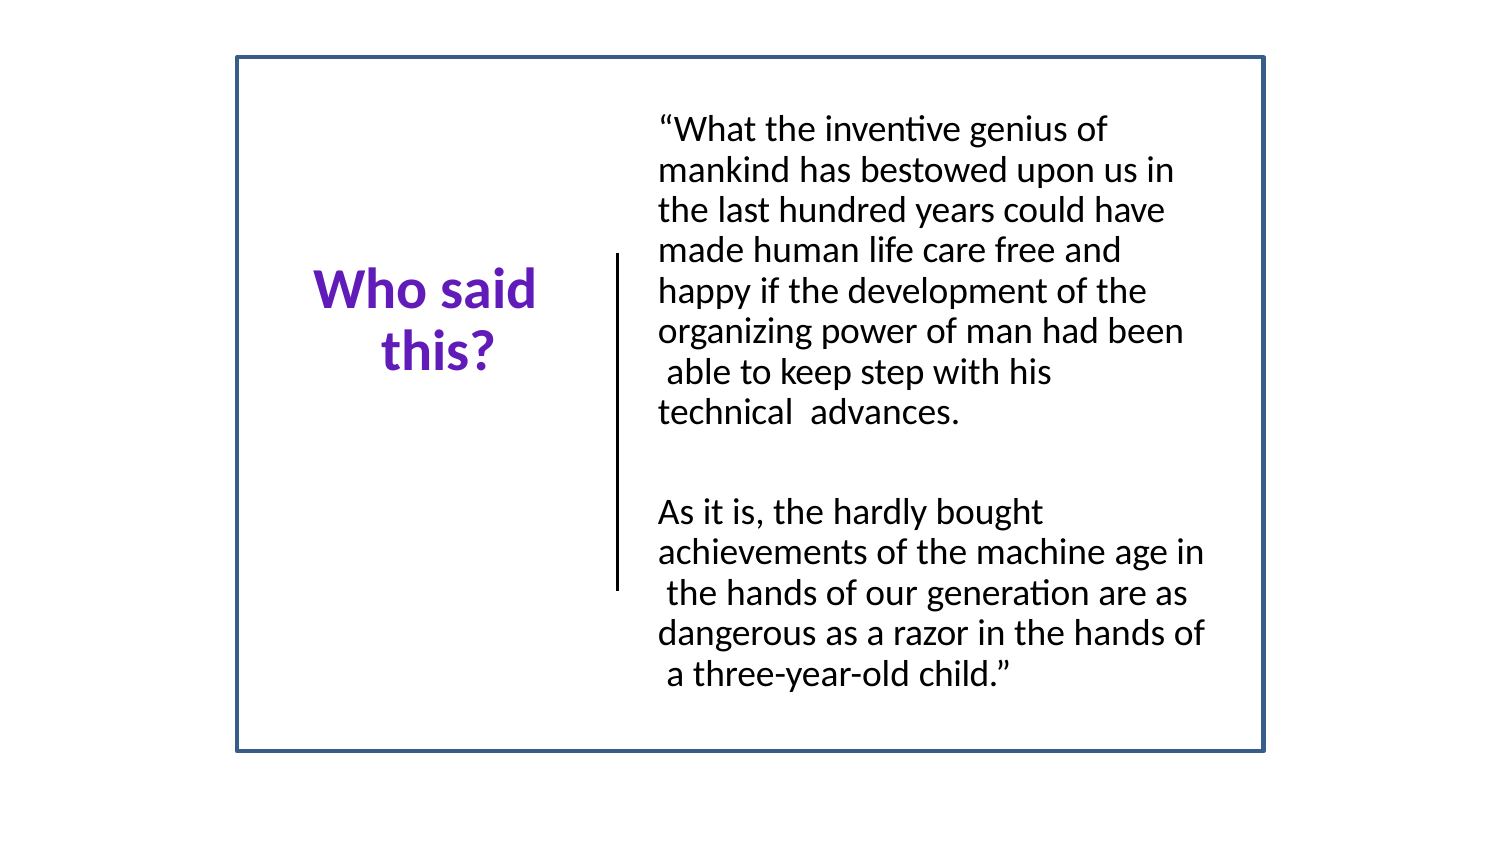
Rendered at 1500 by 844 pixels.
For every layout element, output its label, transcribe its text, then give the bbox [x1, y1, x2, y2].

text_box “What the inventive genius of mankind has bestowed upon us in the last hundred years could have made human life care free and happy if the development of the organizing power of man had been able to keep step with his technical advances. [656, 103, 1192, 433]
text_box [236, 57, 1264, 752]
title Who said this? [312, 247, 540, 399]
text_box As it is, the hardly bought achievements of the machine age in the hands of our generation are as dangerous as a razor in the hands of a three-year-old child.” [656, 485, 1209, 695]
